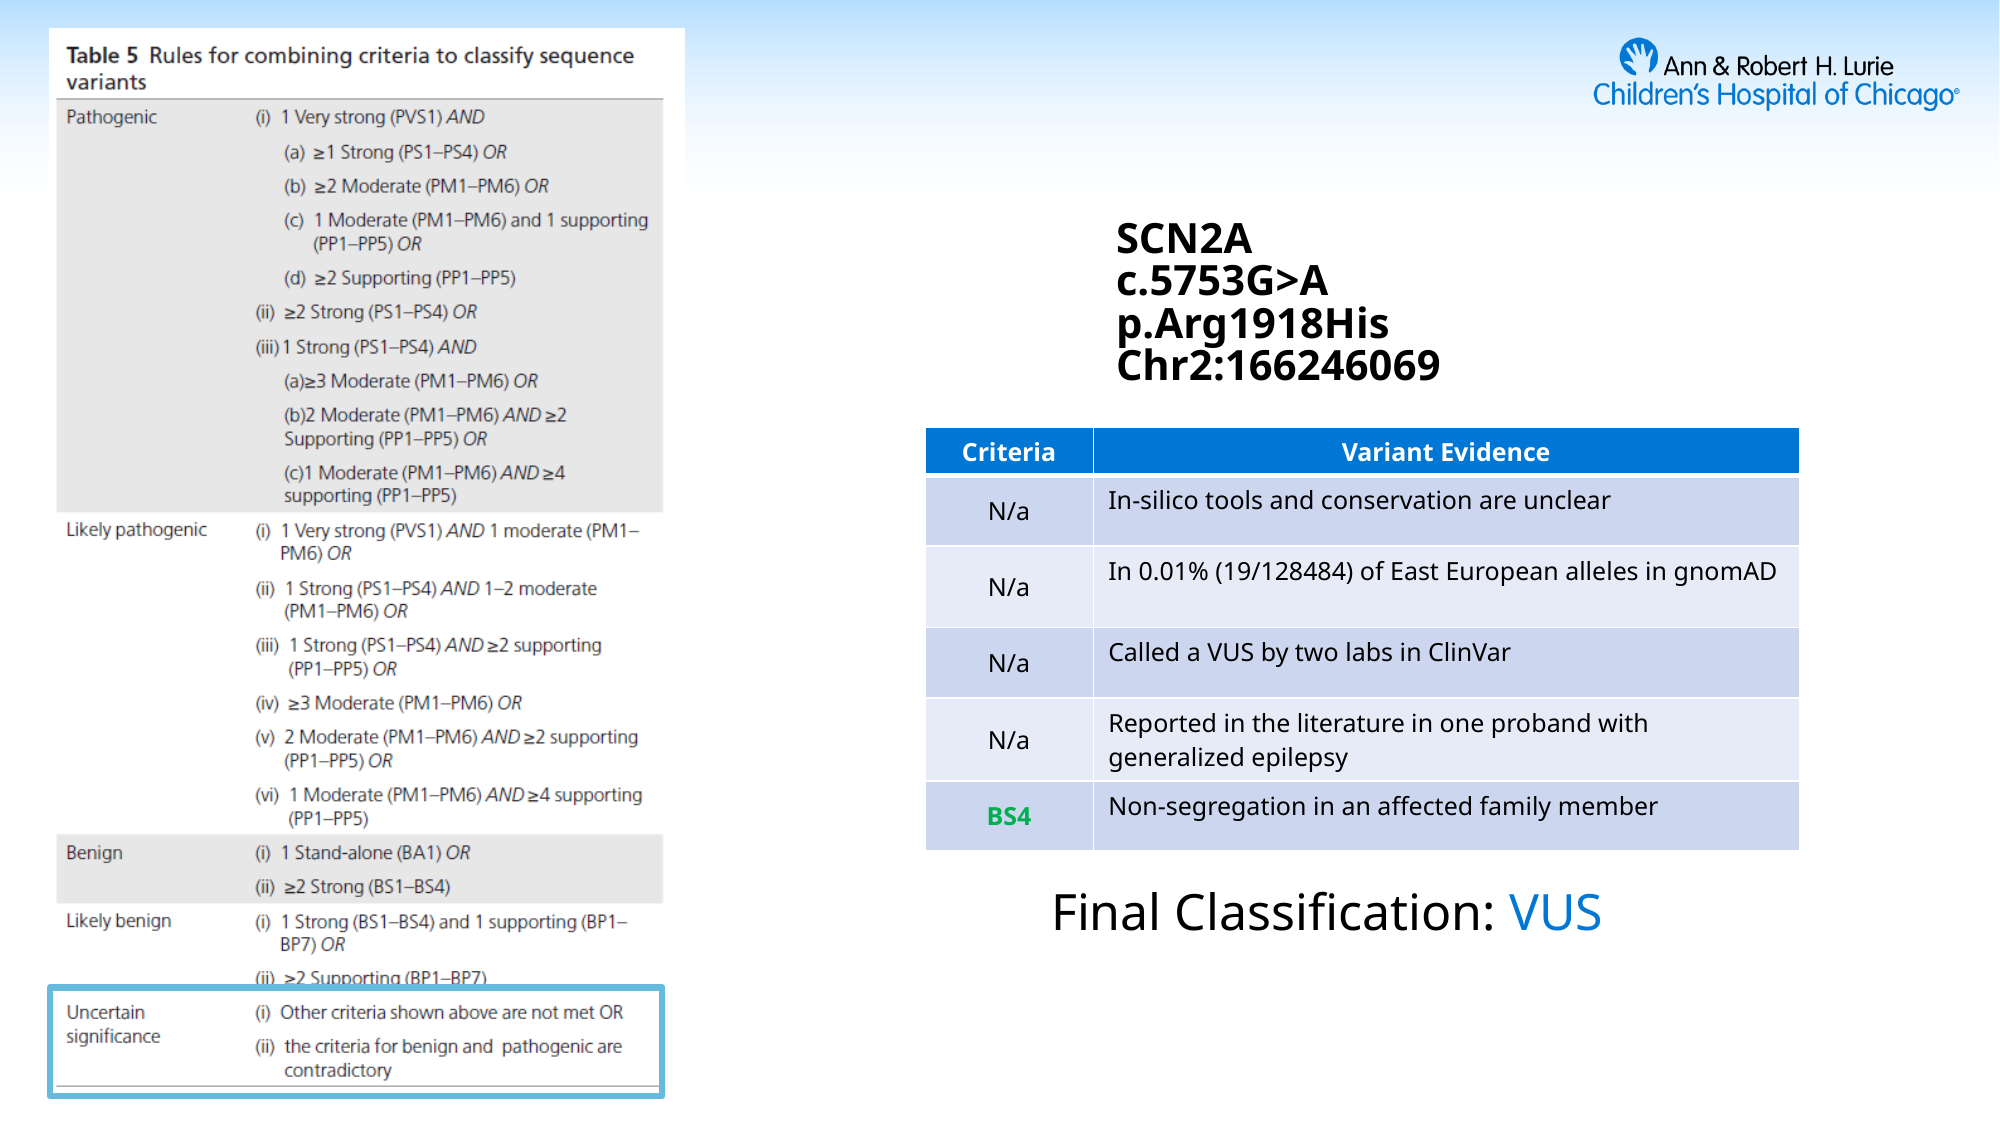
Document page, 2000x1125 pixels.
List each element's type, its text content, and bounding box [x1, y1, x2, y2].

table_cell N/a [926, 628, 1093, 697]
table_header Criteria [926, 428, 1093, 473]
table_cell In 0.01% (19/128484) of East European alleles in gnomAD [1094, 547, 1799, 627]
table_cell N/a [926, 478, 1093, 545]
picture [1555, 0, 2000, 148]
table_cell Called a VUS by two labs in ClinVar [1094, 628, 1799, 697]
table_cell In-silico tools and conservation are unclear [1094, 478, 1799, 545]
list Final Classification: VUS [1051, 887, 1674, 963]
table_cell Non-segregation in an affected family member [1094, 782, 1799, 850]
picture [49, 28, 685, 1097]
table_cell BS4 [926, 782, 1093, 850]
table_cell Reported in the literature in one proband with generalized epilepsy [1094, 699, 1799, 780]
table_header Variant Evidence [1094, 428, 1799, 473]
table_cell N/a [926, 699, 1093, 780]
title SCN2A c.5753G>A p.Arg1918His Chr2:166246069 [1115, 78, 1609, 390]
table_cell N/a [926, 547, 1093, 627]
